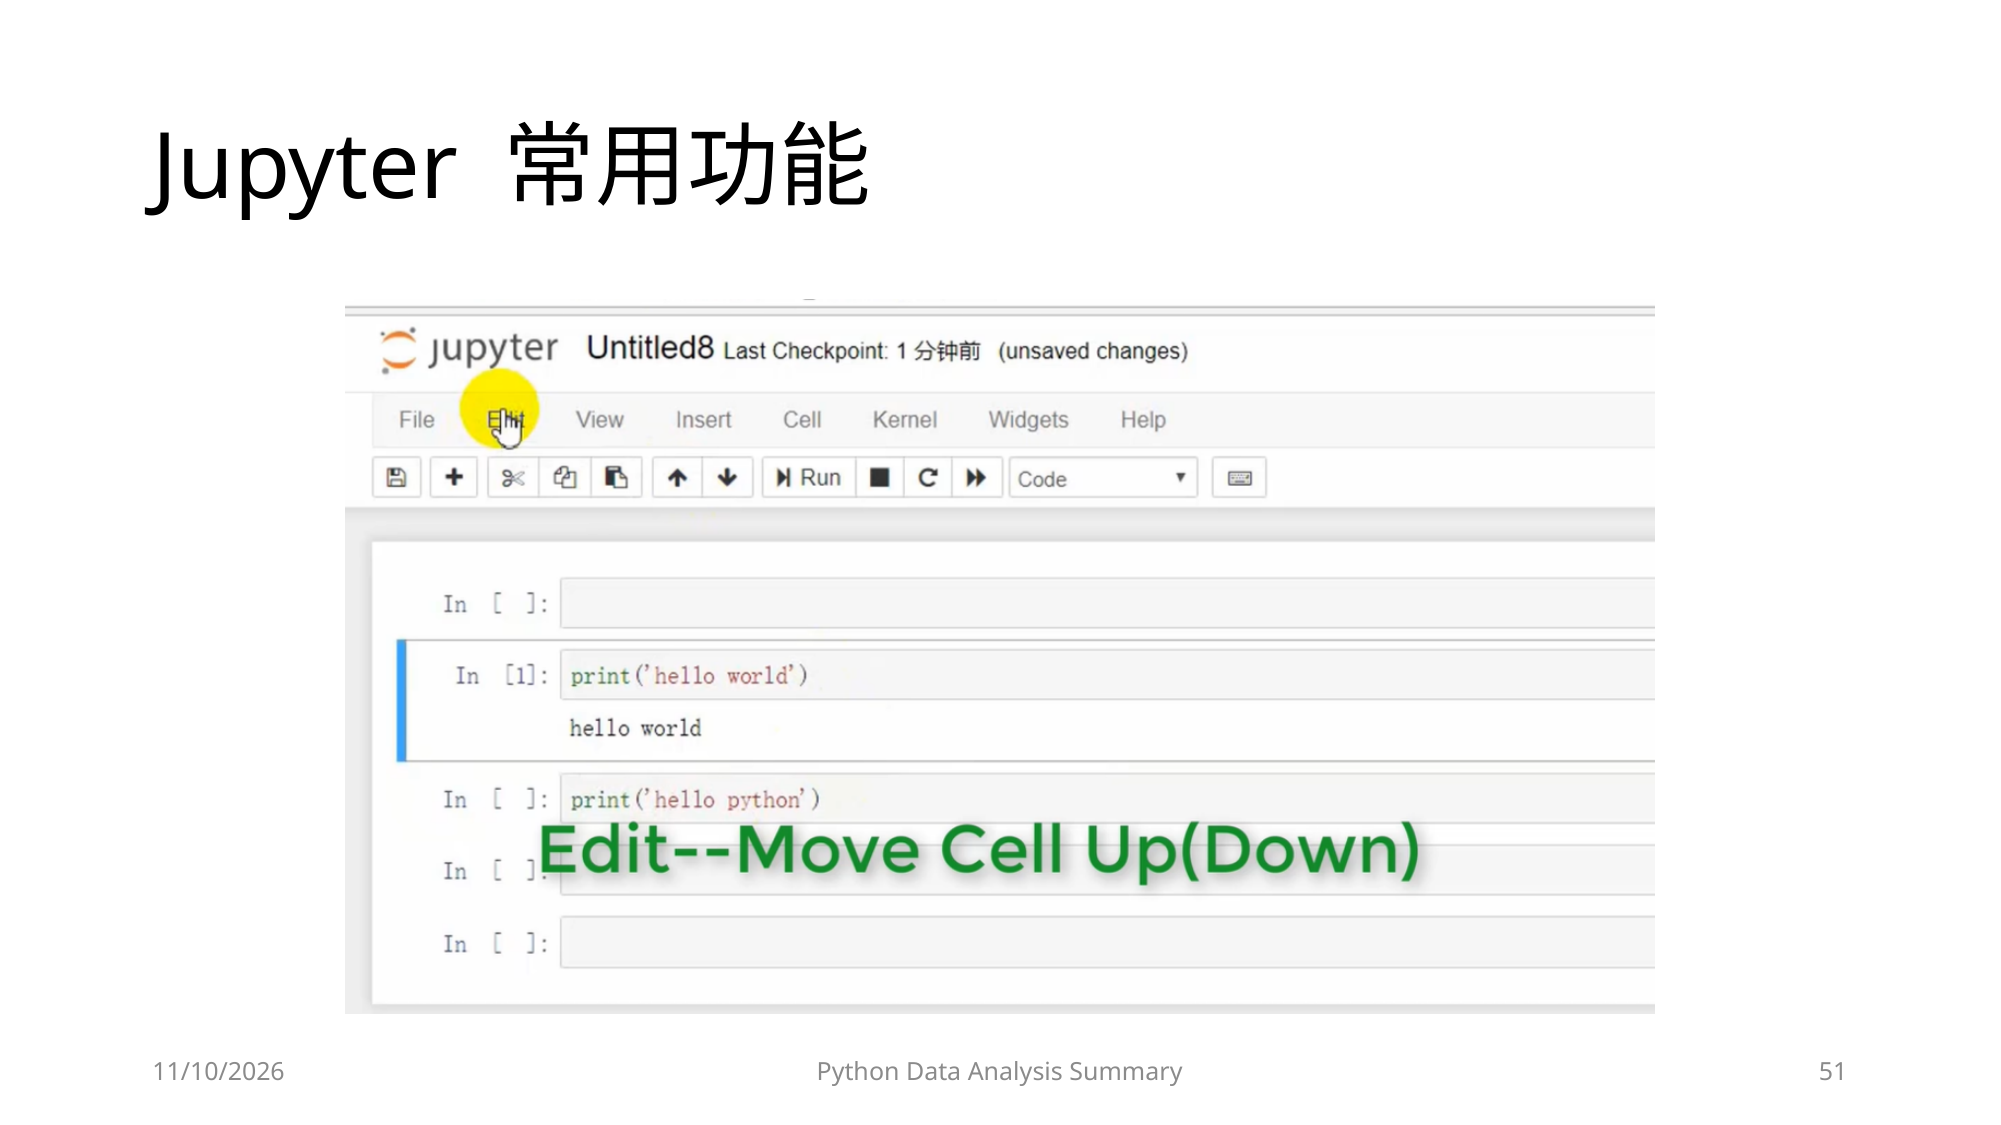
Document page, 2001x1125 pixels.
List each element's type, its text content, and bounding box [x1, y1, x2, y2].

footer Python Data Analysis Summary [662, 1042, 1338, 1103]
slide_number 51 [1412, 1042, 1863, 1103]
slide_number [137, 1042, 588, 1103]
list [345, 299, 1655, 1014]
title Jupyter 常用功能 [137, 59, 1863, 278]
